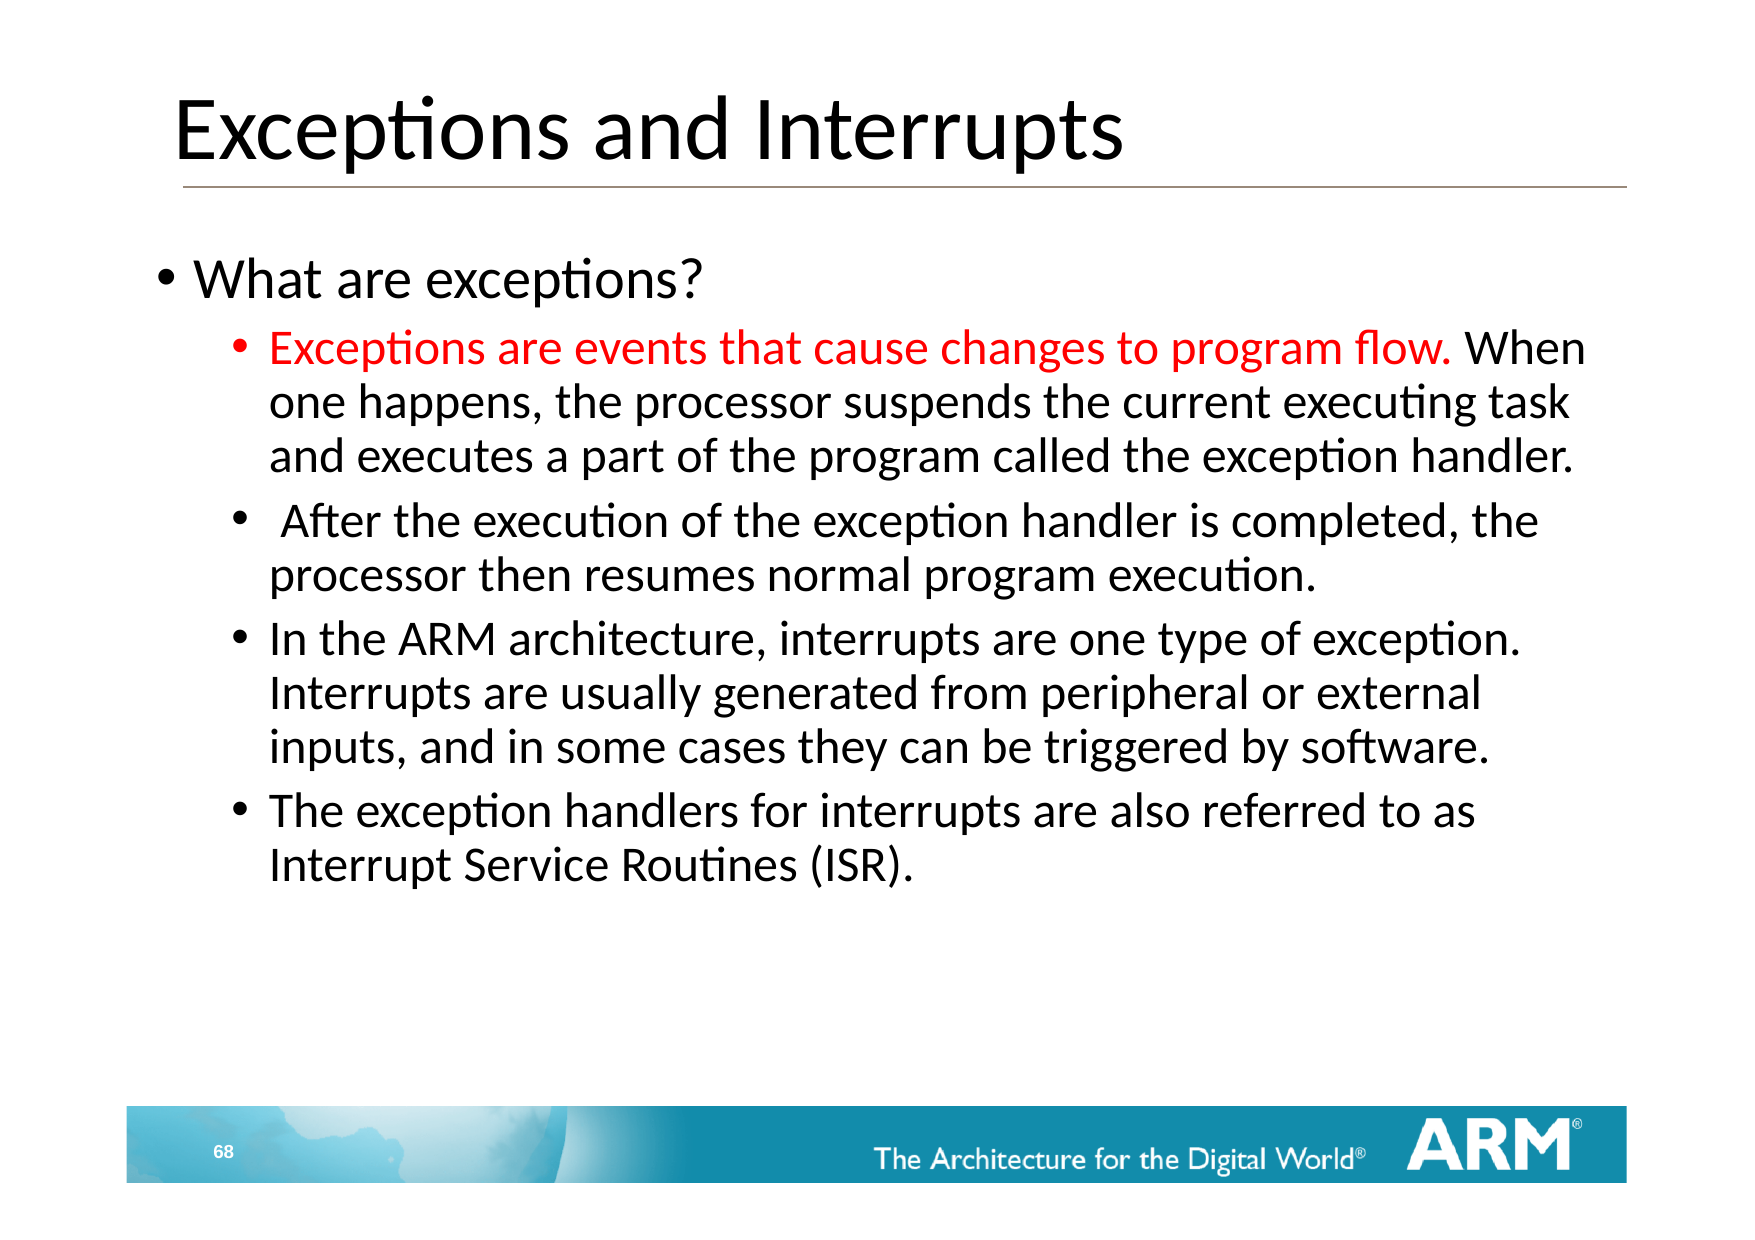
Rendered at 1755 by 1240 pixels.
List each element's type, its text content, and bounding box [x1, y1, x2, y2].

list What are exceptions? Exceptions are events that cause changes to program flow. When one happens, the processor suspends the current executing task and executes a part of the program called the exception handler. After the execution of the exception handler is completed, the processor then resumes normal program execution. In the ARM architecture, interrupts are one type of exception. Interrupts are usually generated from peripheral or external inputs, and in some cases they can be triggered by software. The exception handlers for interrupts are also referred to as Interrupt Service Routines (ISR). [156, 248, 1627, 522]
picture [126, 1106, 1627, 1183]
title Exceptions and Interrupts [173, 80, 1581, 172]
slide_number 68 [198, 1139, 287, 1187]
